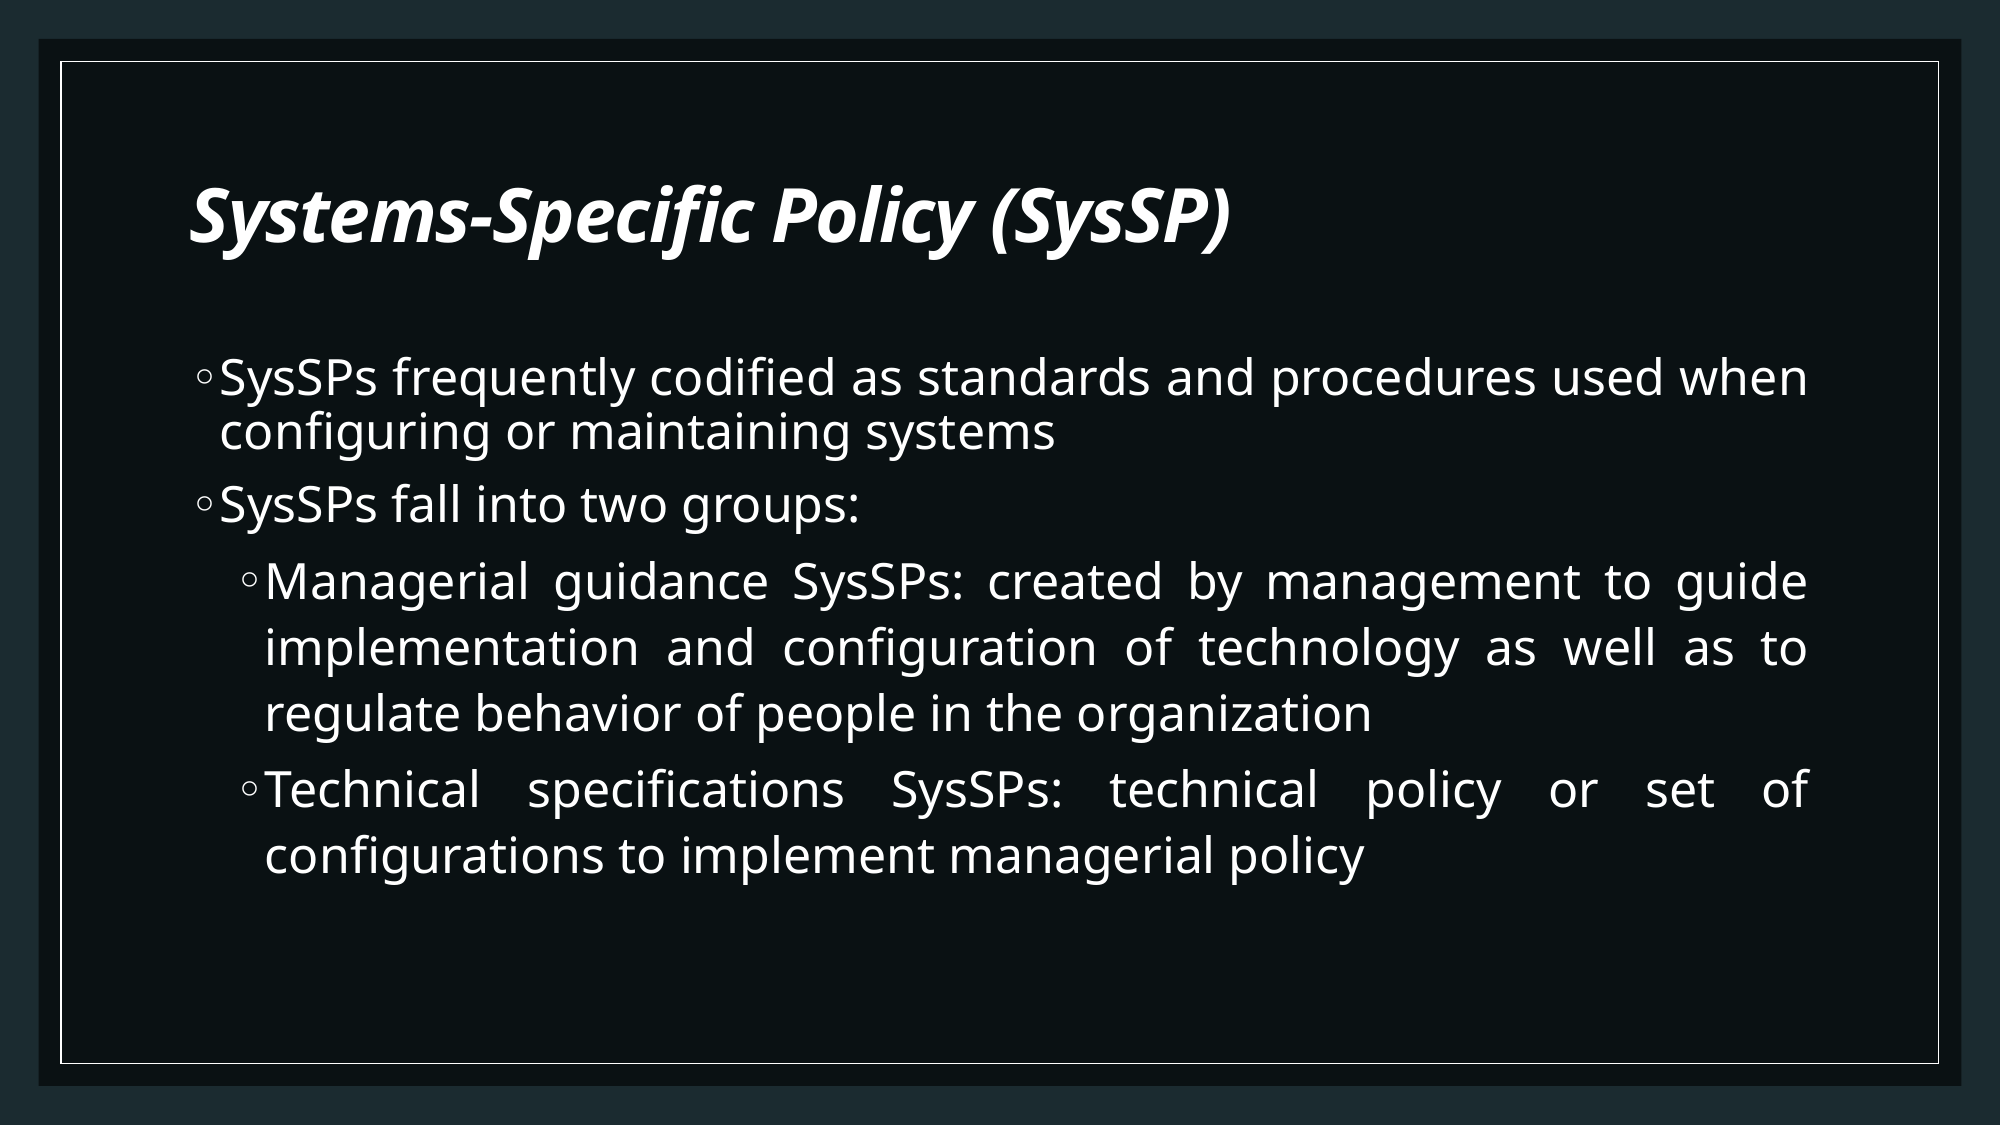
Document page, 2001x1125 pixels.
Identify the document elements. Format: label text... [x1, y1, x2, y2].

title Systems-Specific Policy (SysSP) [174, 105, 1825, 331]
list SysSPs frequently codified as standards and procedures used when configuring or maintaining systems SysSPs fall into two groups: Managerial guidance SysSPs: created by management to guide implementation and configuration of technology as well as to regulate behavior of people in the organization Technical specifications SysSPs: technical policy or set of configurations to implement managerial policy [174, 345, 1825, 977]
